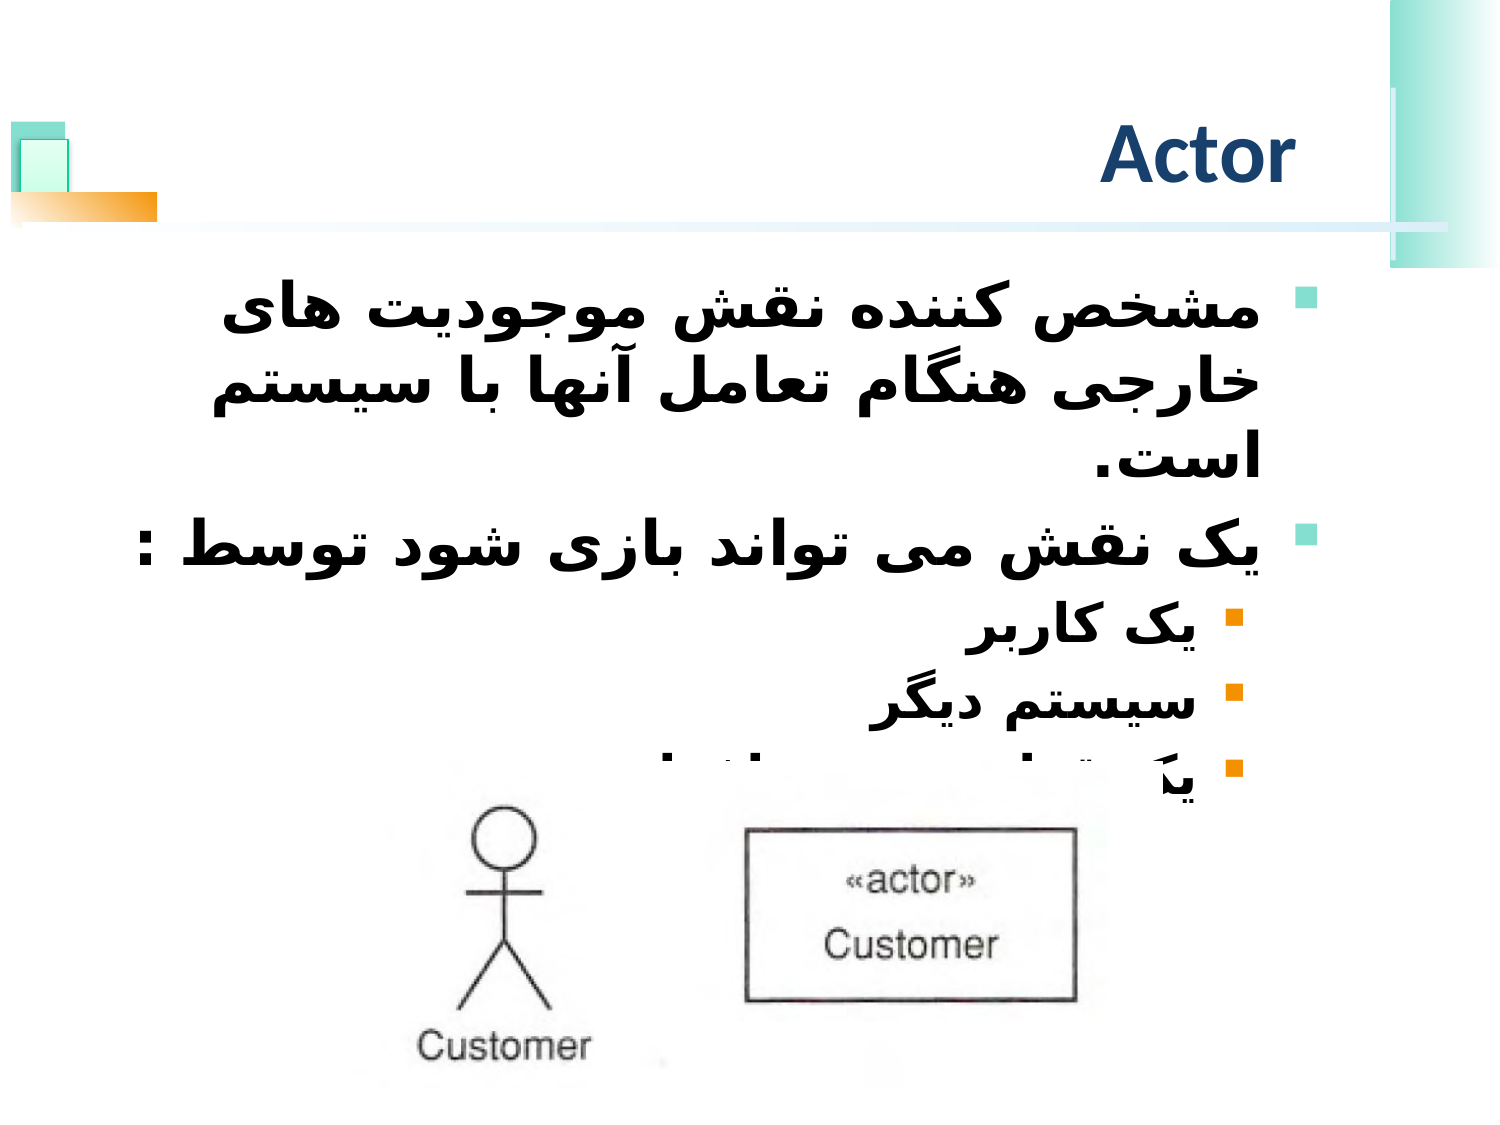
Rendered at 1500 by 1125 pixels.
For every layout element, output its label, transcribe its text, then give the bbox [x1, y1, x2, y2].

picture [327, 761, 1163, 1088]
title Actor [46, 19, 1313, 208]
list مشخص کننده نقش موجودیت های خارجی هنگام تعامل آنها با سیستم است. یک نقش می تواند بازی شود توسط : یک کاربر سیستم دیگر یک قطعه سخت افزاری [34, 257, 1337, 1044]
